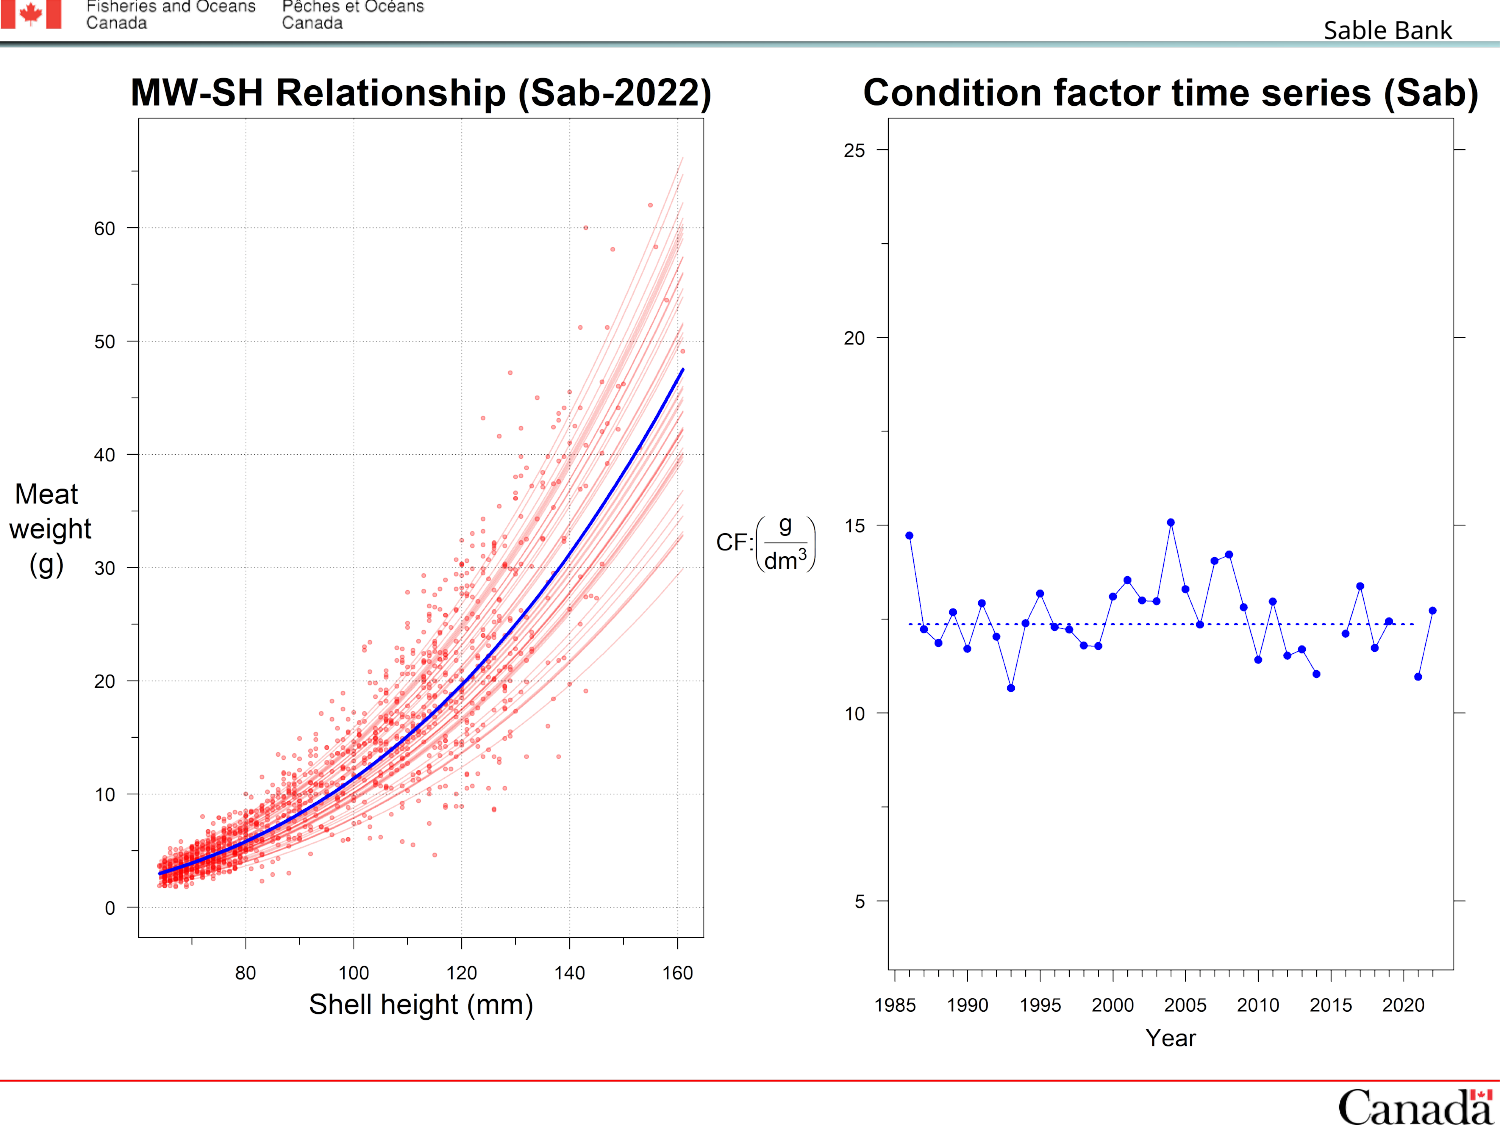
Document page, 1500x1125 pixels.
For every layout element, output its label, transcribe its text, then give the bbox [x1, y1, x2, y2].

list Sable Bank [779, 7, 1469, 52]
picture [0, 0, 1500, 1125]
